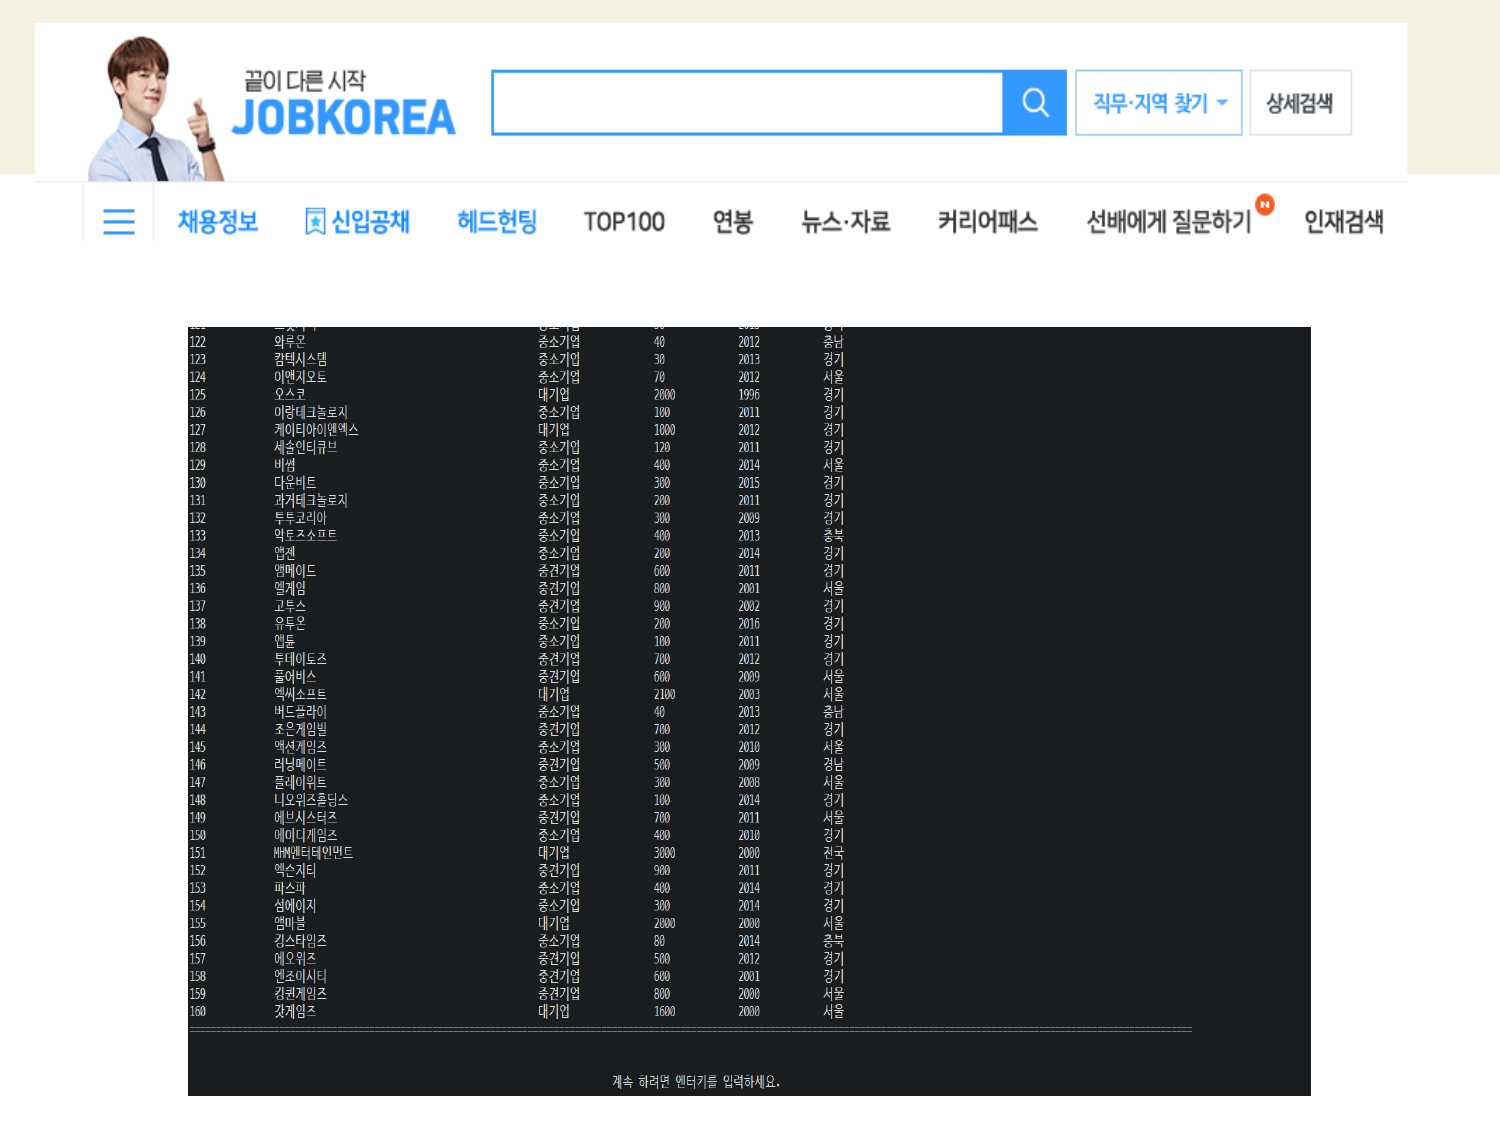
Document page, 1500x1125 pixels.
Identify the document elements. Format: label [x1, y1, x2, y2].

picture [34, 23, 1407, 241]
picture [188, 327, 1311, 1096]
